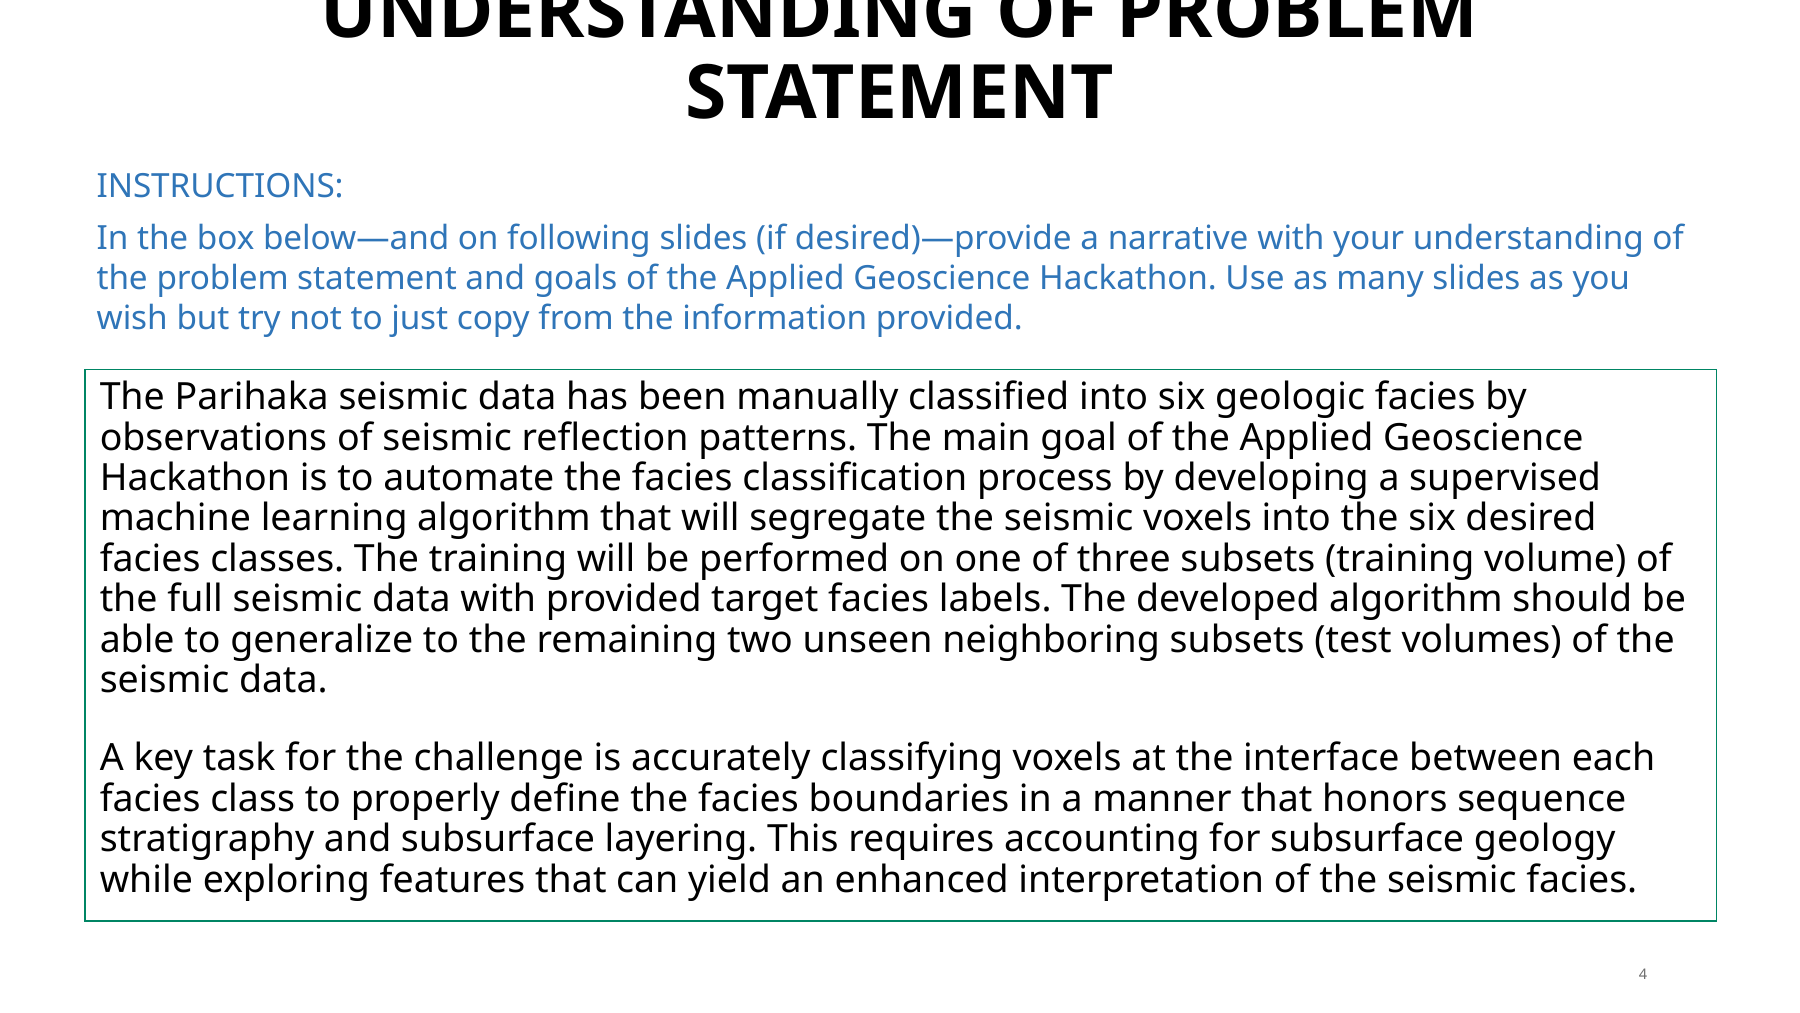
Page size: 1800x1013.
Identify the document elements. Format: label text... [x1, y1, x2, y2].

title understanding of Problem Statement [81, 44, 1719, 143]
list INSTRUCTIONS: In the box below—and on following slides (if desired)—provide a narrative with your understanding of the problem statement and goals of the Applied Geoscience Hackathon. Use as many slides as you wish but try not to just copy from the information provided. [81, 155, 1719, 361]
list The Parihaka seismic data has been manually classified into six geologic facies by observations of seismic reflection patterns. The main goal of the Applied Geoscience Hackathon is to automate the facies classification process by developing a supervised machine learning algorithm that will segregate the seismic voxels into the six desired facies classes. The training will be performed on one of three subsets (training volume) of the full seismic data with provided target facies labels. The developed algorithm should be able to generalize to the remaining two unseen neighboring subsets (test volumes) of the seismic data. A key task for the challenge is accurately classifying voxels at the interface between each facies class to properly define the facies boundaries in a manner that honors sequence stratigraphy and subsurface layering. This requires accounting for subsurface geology while exploring features that can yield an enhanced interpretation of the seismic facies. [84, 369, 1717, 922]
